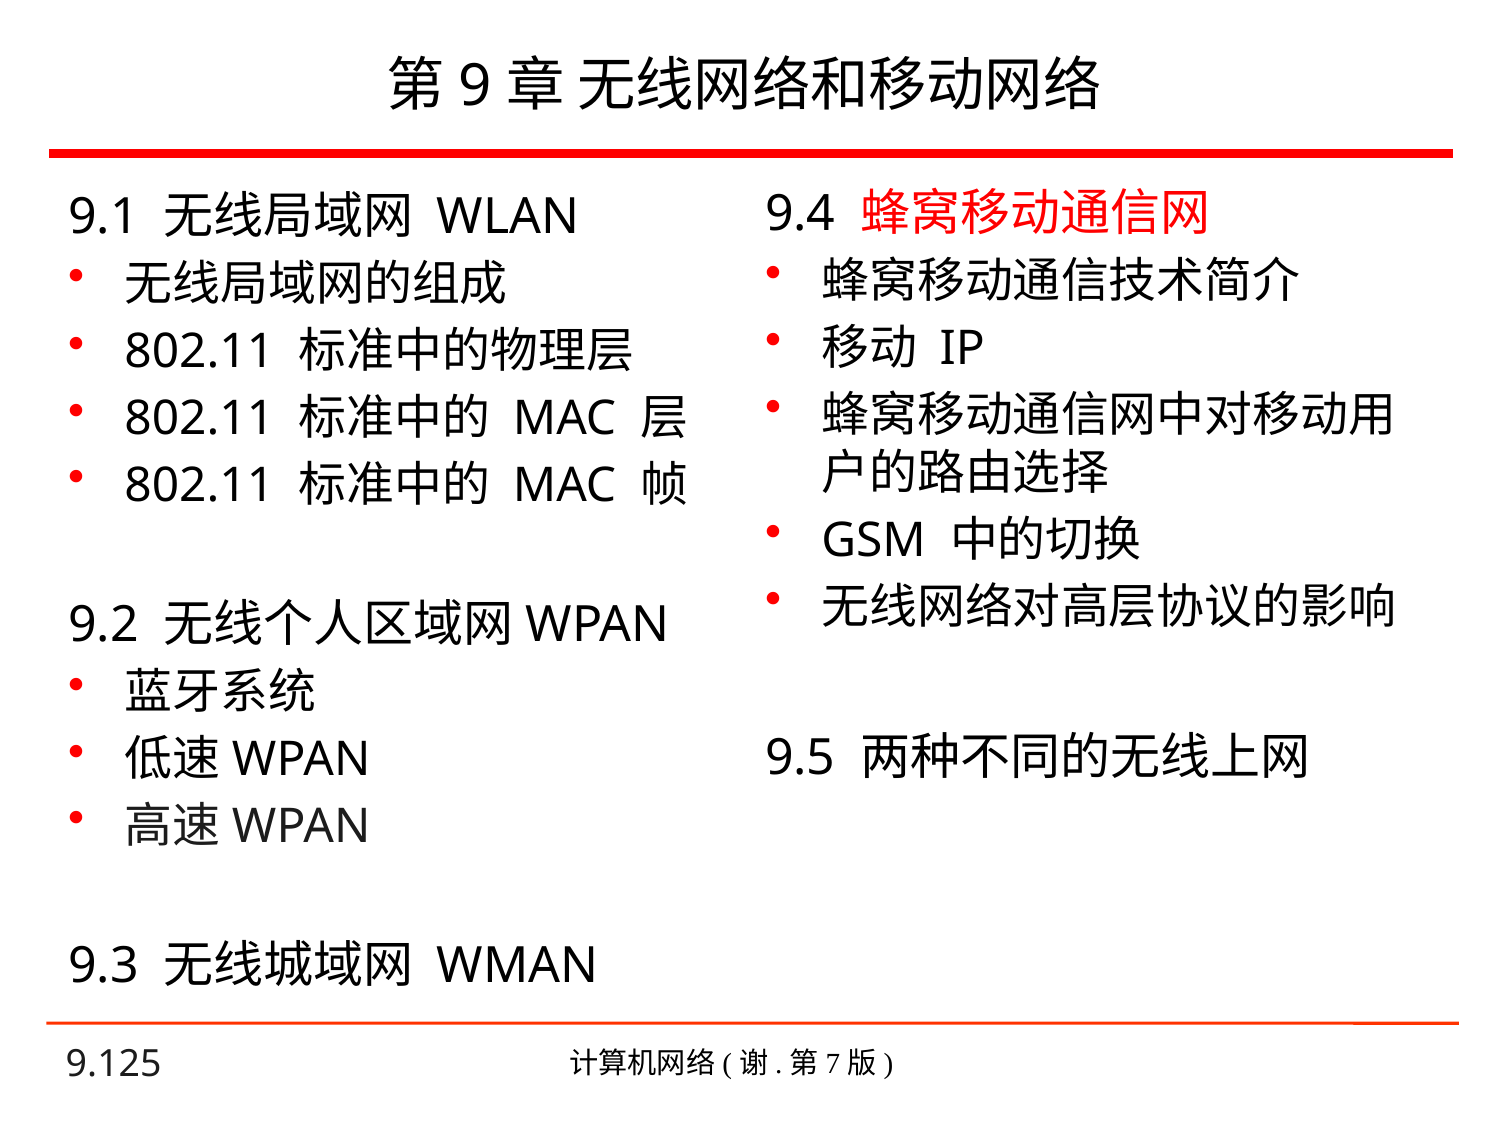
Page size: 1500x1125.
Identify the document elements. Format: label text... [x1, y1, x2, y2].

list 9.1 无线局域网 WLAN 无线局域网的组成 802.11 标准中的物理层 802.11 标准中的 MAC 层 802.11 标准中的 MAC 帧 9.2 无线个人区域网WPAN 蓝牙系统 低速WPAN 高速WPAN 9.3 无线城域网 WMAN [52, 175, 738, 1018]
list 9.4 蜂窝移动通信网 蜂窝移动通信技术简介 移动 IP 蜂窝移动通信网中对移动用户的路由选择 GSM 中的切换 无线网络对高层协议的影响 9.5 两种不同的无线上网 [749, 172, 1448, 1018]
title 第9章 无线网络和移动网络 [40, 30, 1448, 135]
